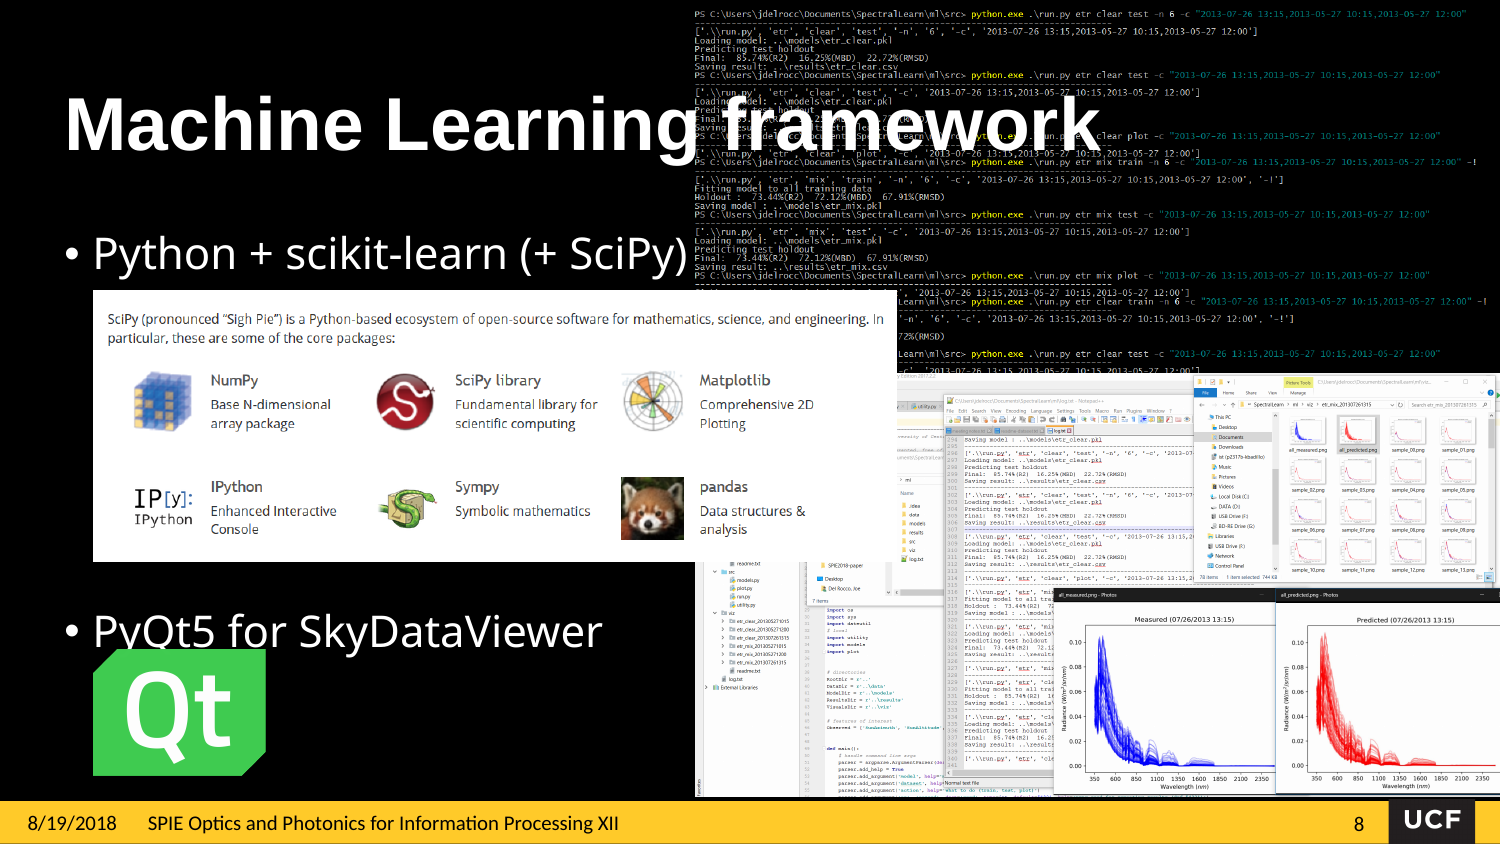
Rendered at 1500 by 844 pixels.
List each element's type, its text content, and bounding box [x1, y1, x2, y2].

slide_number 8 [1307, 805, 1380, 840]
footer SPIE Optics and Photonics for Information Processing XII [133, 808, 939, 835]
list Python + scikit-learn (+ SciPy) PyQt5 for SkyDataViewer [49, 224, 695, 760]
title Machine Learning framework [49, 44, 695, 208]
text_box [1476, 801, 1500, 844]
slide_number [12, 804, 327, 839]
picture [93, 649, 266, 776]
text_box [0, 801, 1388, 844]
picture [92, 10, 1500, 797]
picture [1388, 799, 1476, 844]
